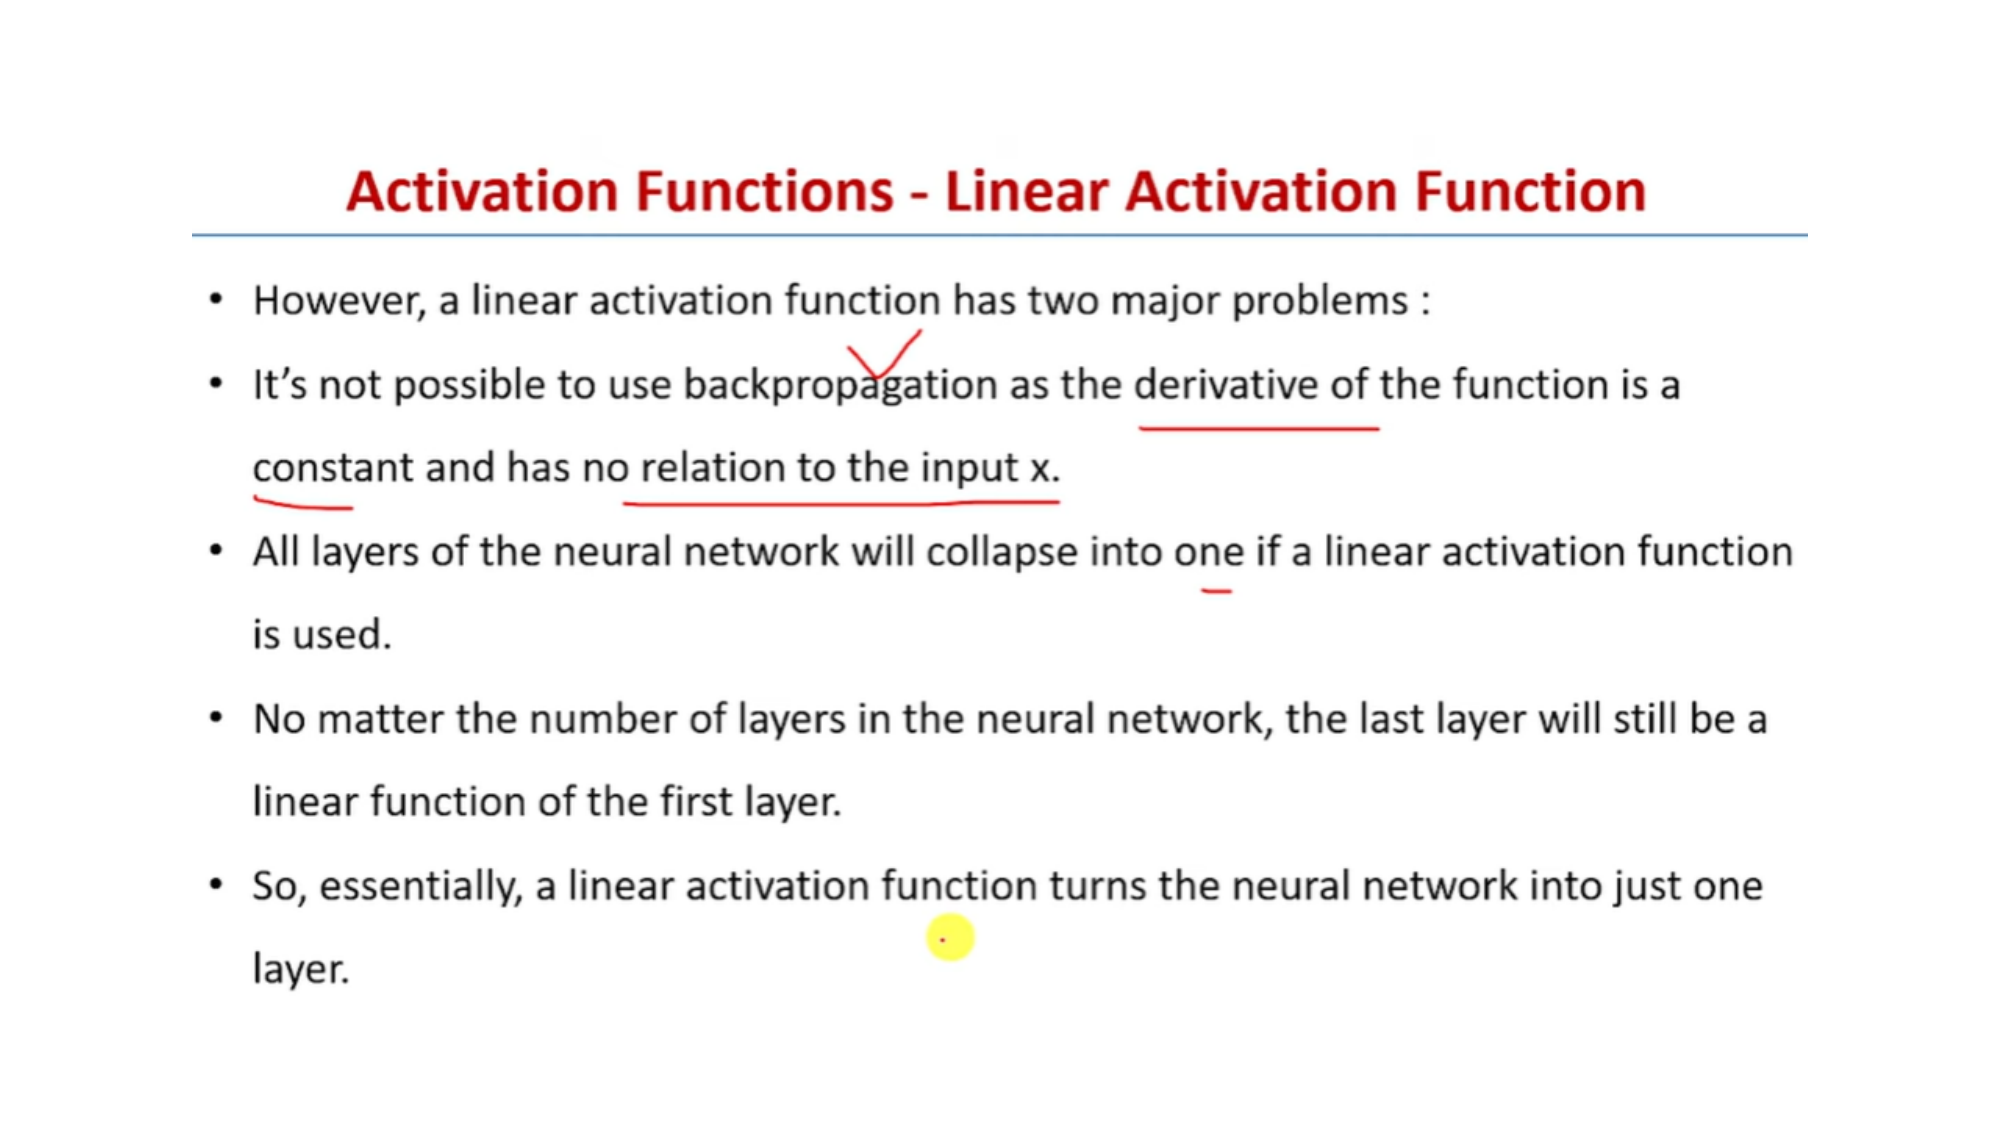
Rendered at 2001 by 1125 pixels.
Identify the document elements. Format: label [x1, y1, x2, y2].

picture [191, 124, 1809, 1001]
